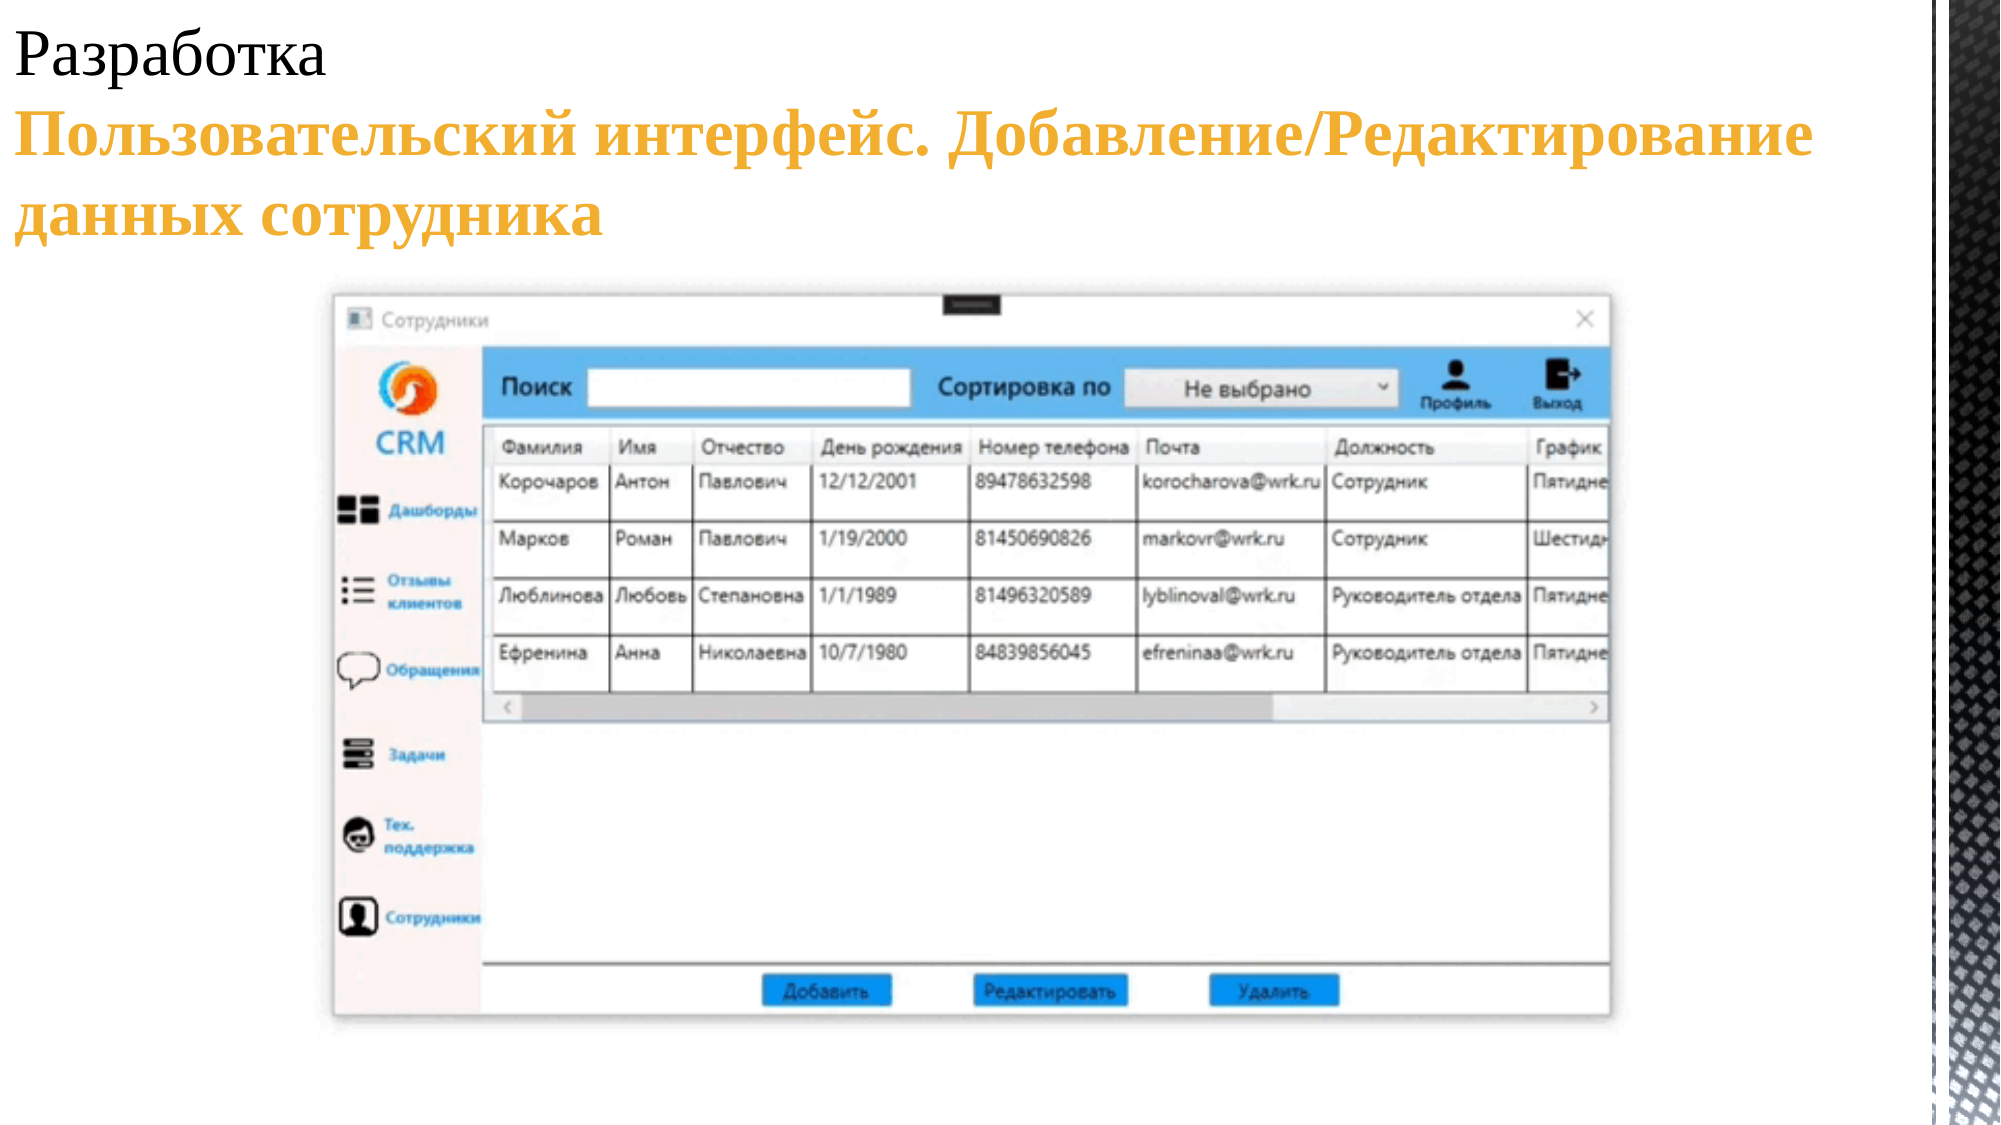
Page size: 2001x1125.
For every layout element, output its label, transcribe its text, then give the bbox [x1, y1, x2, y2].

picture [1929, 0, 2000, 1125]
picture [263, 258, 1668, 1080]
text_box Разработка Пользовательский интерфейс. Добавление/Редактирование данных сотрудника [0, 1, 1932, 257]
